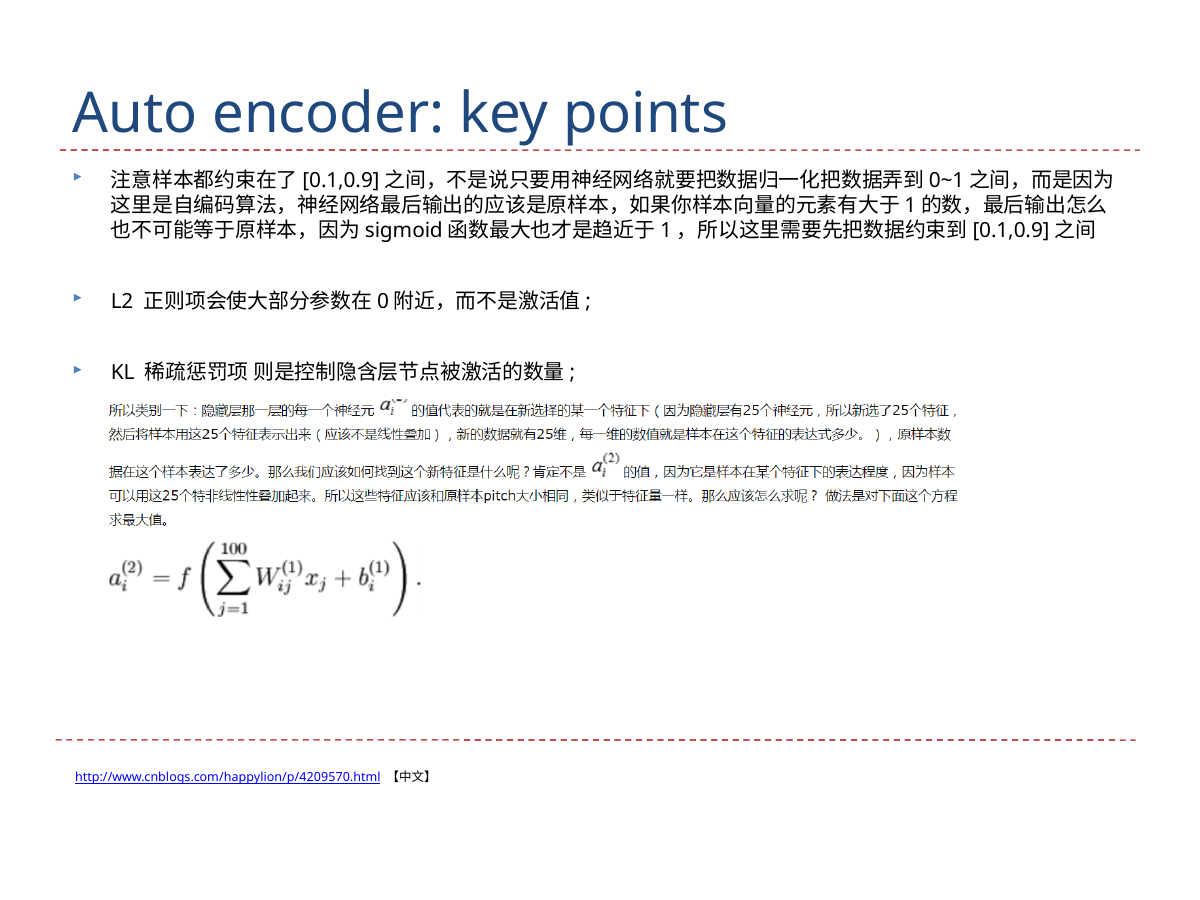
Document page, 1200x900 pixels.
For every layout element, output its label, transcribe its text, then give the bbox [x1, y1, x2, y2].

list http://www.cnblogs.com/happylion/p/4209570.html 【中文】 [62, 762, 1138, 888]
list 注意样本都约束在了[0.1,0.9]之间，不是说只要用神经网络就要把数据归一化把数据弄到0~1之间，而是因为这里是自编码算法，神经网络最后输出的应该是原样本，如果你样本向量的元素有大于1的数，最后输出怎么也不可能等于原样本，因为sigmoid函数最大也才是趋近于1，所以这里需要先把数据约束到[0.1,0.9]之间 L2 正则项会使大部分参数在0附近，而不是激活值; KL 稀疏惩罚项 则是控制隐含层节点被激活的数量; [60, 159, 1140, 730]
title Auto encoder: key points [60, 20, 1140, 150]
picture [99, 399, 963, 621]
